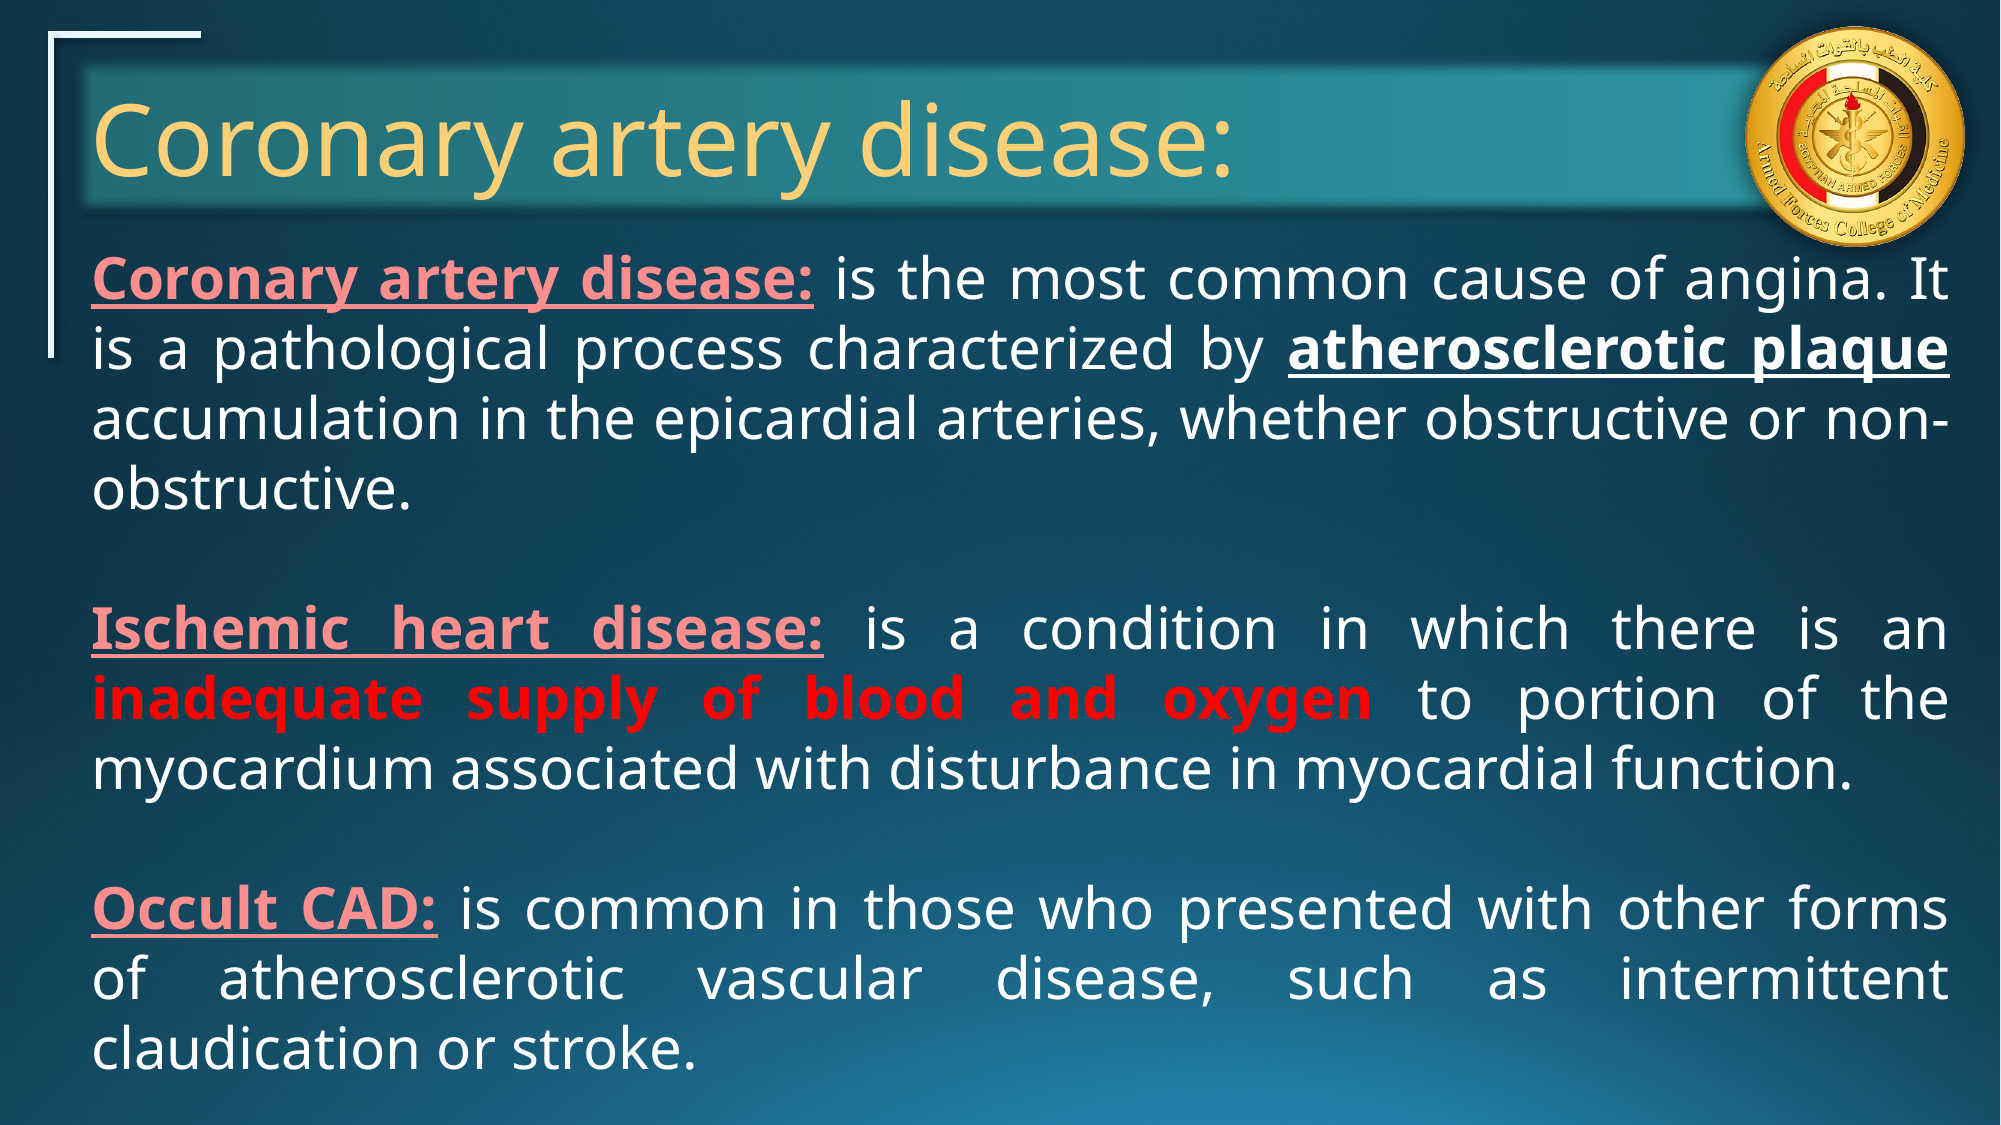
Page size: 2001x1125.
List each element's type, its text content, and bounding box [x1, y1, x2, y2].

text_box Coronary artery disease: [91, 74, 1722, 199]
picture [0, 0, 2001, 1125]
text_box Coronary artery disease: is the most common cause of angina. It is a pathological process characterized by atherosclerotic plaque accumulation in the epicardial arteries, whether obstructive or non-obstructive. Ischemic heart disease: is a condition in which there is an inadequate supply of blood and oxygen to portion of the myocardium associated with disturbance in myocardial function. Occult CAD: is common in those who presented with other forms of atherosclerotic vascular disease, such as intermittent claudication or stroke. [76, 233, 1965, 1089]
